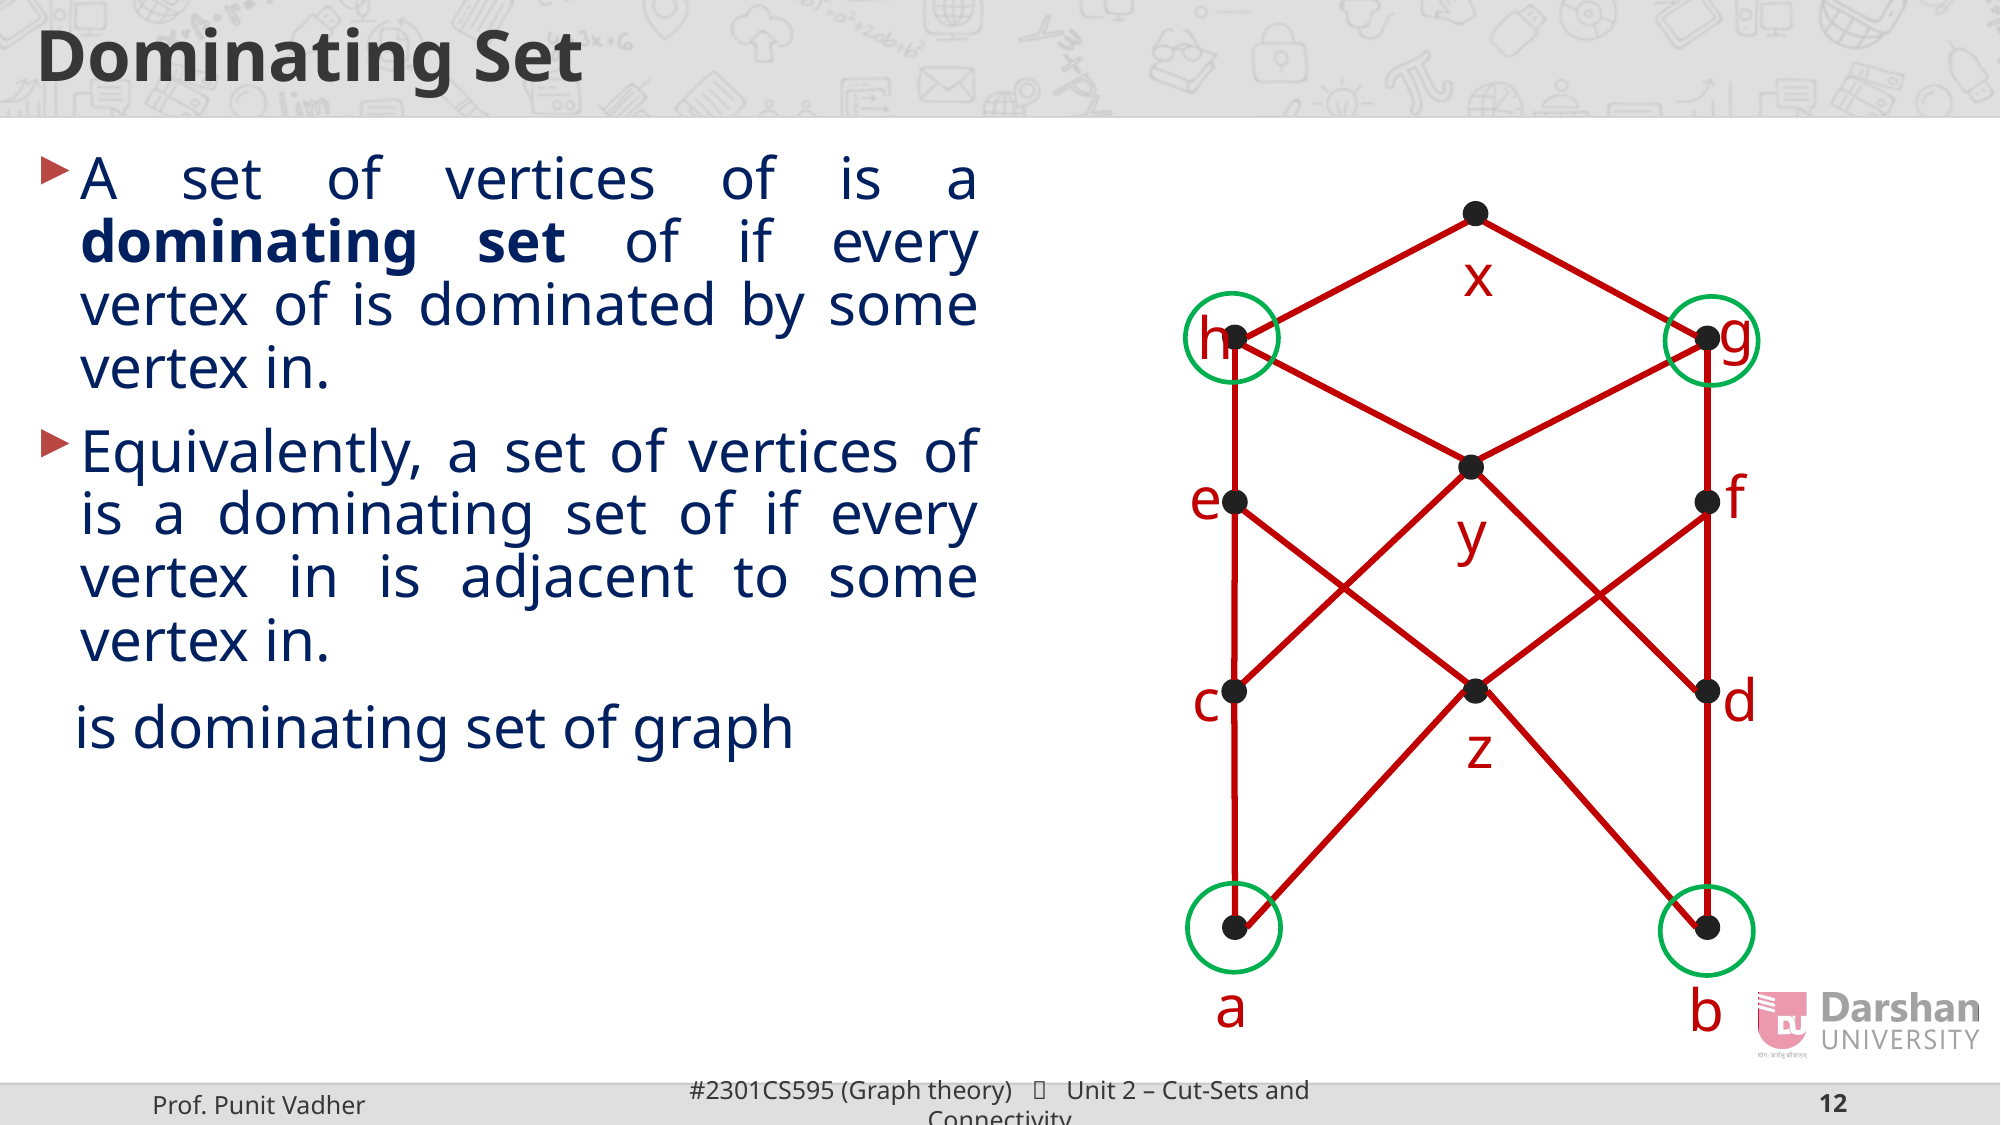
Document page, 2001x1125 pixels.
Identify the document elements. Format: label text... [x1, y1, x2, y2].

text_box [1462, 678, 1487, 703]
text_box e [1174, 453, 1238, 539]
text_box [1483, 513, 1708, 683]
text_box [1238, 489, 1242, 515]
text_box g [1703, 286, 1769, 372]
text_box y [1463, 487, 1479, 573]
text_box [1242, 475, 1463, 684]
text_box f [1711, 453, 1761, 538]
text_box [1246, 221, 1468, 338]
text_box [1696, 683, 1708, 704]
text_box [1659, 885, 1755, 977]
text_box [1458, 454, 1484, 480]
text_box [1483, 221, 1697, 337]
text_box Give at least 2 dominating set for each of the following graphs [1758, 992, 1979, 1059]
text_box z [1464, 703, 1487, 788]
text_box c [1177, 655, 1235, 741]
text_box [1246, 691, 1464, 928]
text_box a [1200, 961, 1264, 1047]
text_box d [1708, 655, 1774, 741]
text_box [1479, 475, 1696, 692]
text_box [1696, 489, 1711, 514]
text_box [1243, 345, 1463, 459]
text_box h [1183, 293, 1218, 379]
text_box [1186, 882, 1282, 974]
title Dominating Set [0, 0, 2000, 117]
text_box [1184, 292, 1280, 384]
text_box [1479, 346, 1699, 459]
text_box x [1468, 230, 1483, 316]
text_box [1235, 679, 1248, 704]
text_box b [1674, 965, 1740, 1051]
text_box [1663, 295, 1760, 387]
text_box [1462, 200, 1489, 227]
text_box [1243, 510, 1468, 683]
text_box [1487, 692, 1696, 928]
